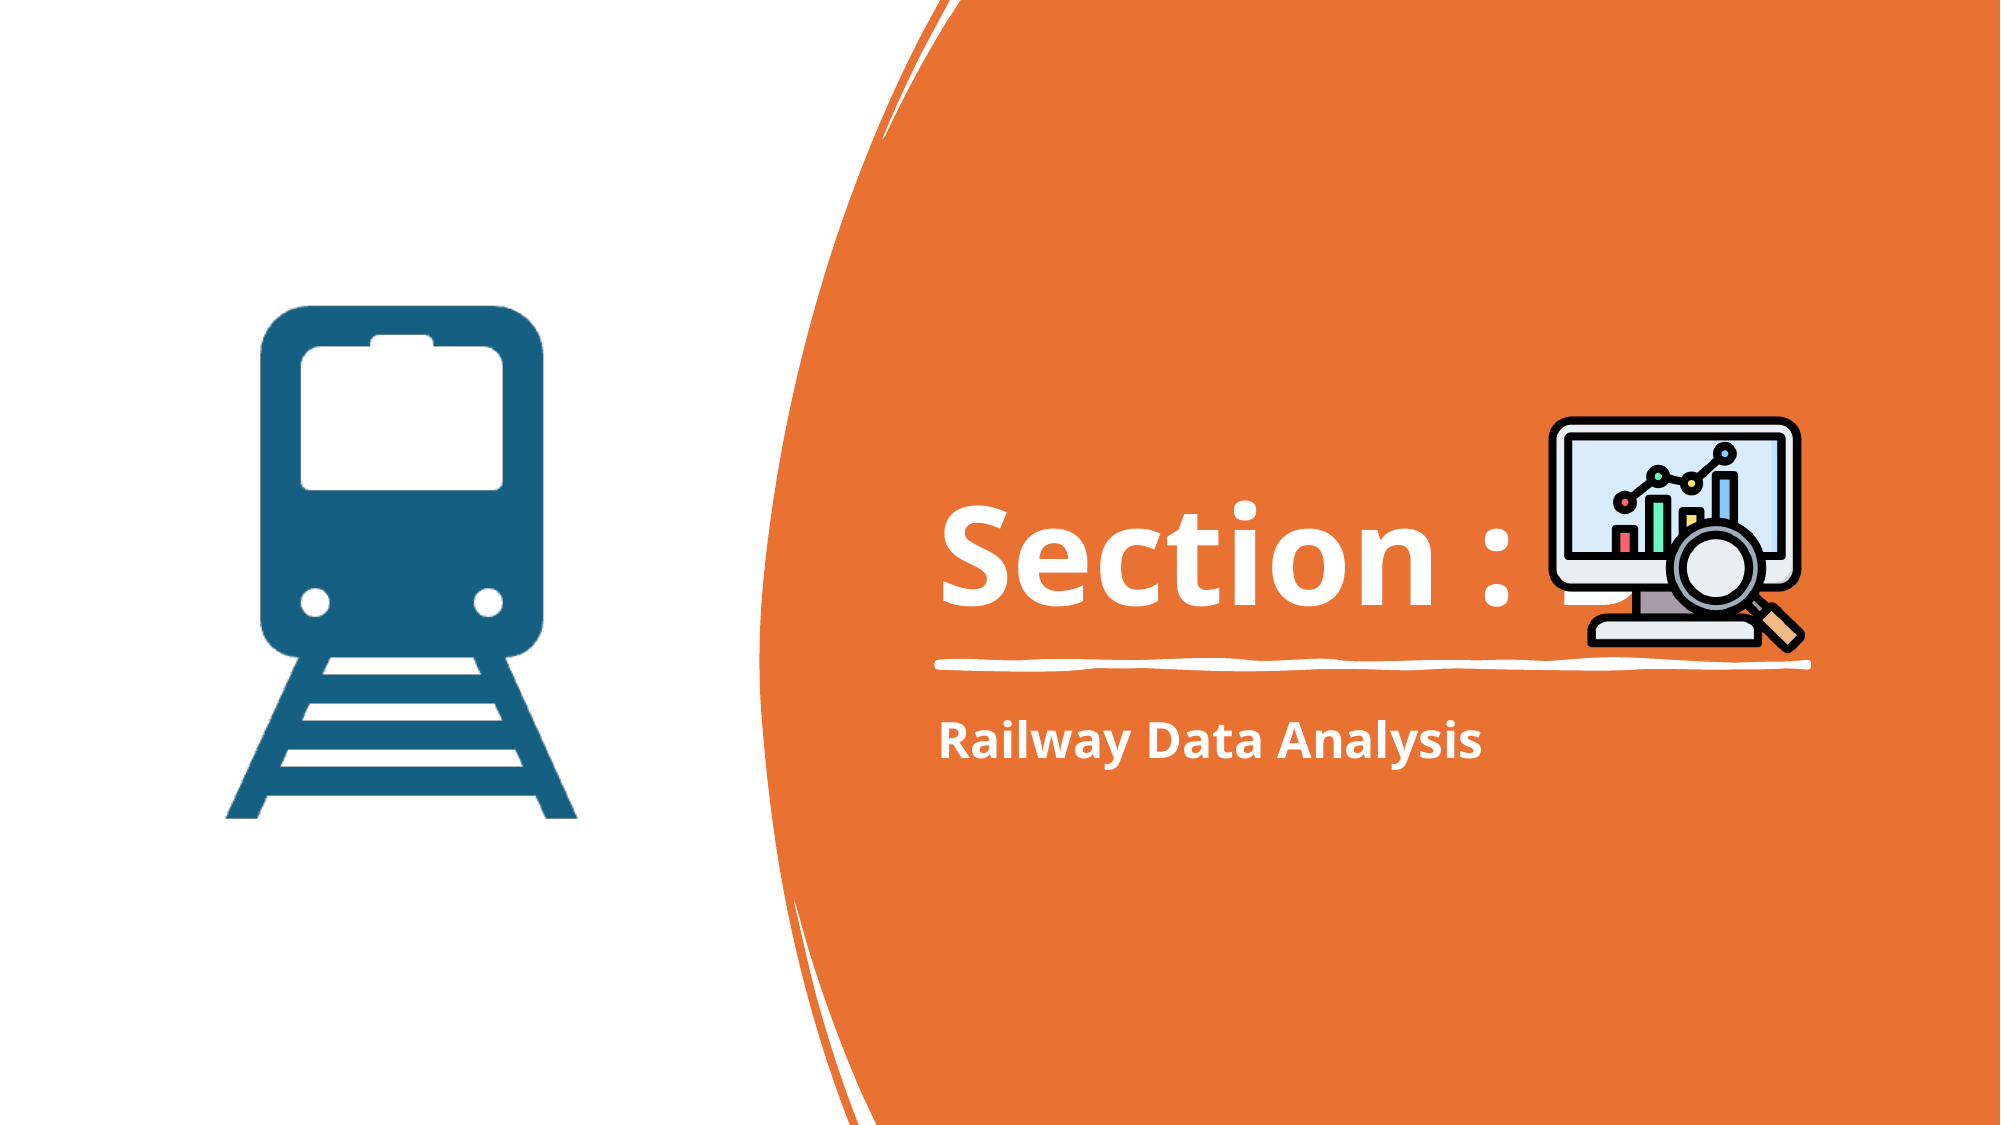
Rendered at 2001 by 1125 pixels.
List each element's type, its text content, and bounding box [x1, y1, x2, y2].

text_box [889, 0, 960, 125]
text_box [936, 659, 1652, 670]
text_box [0, 0, 939, 1125]
text_box [759, 0, 2000, 1125]
picture [124, 285, 679, 840]
list Railway Data Analysis [922, 707, 1849, 985]
title Section : B [922, 467, 1849, 707]
picture [1544, 402, 1809, 667]
